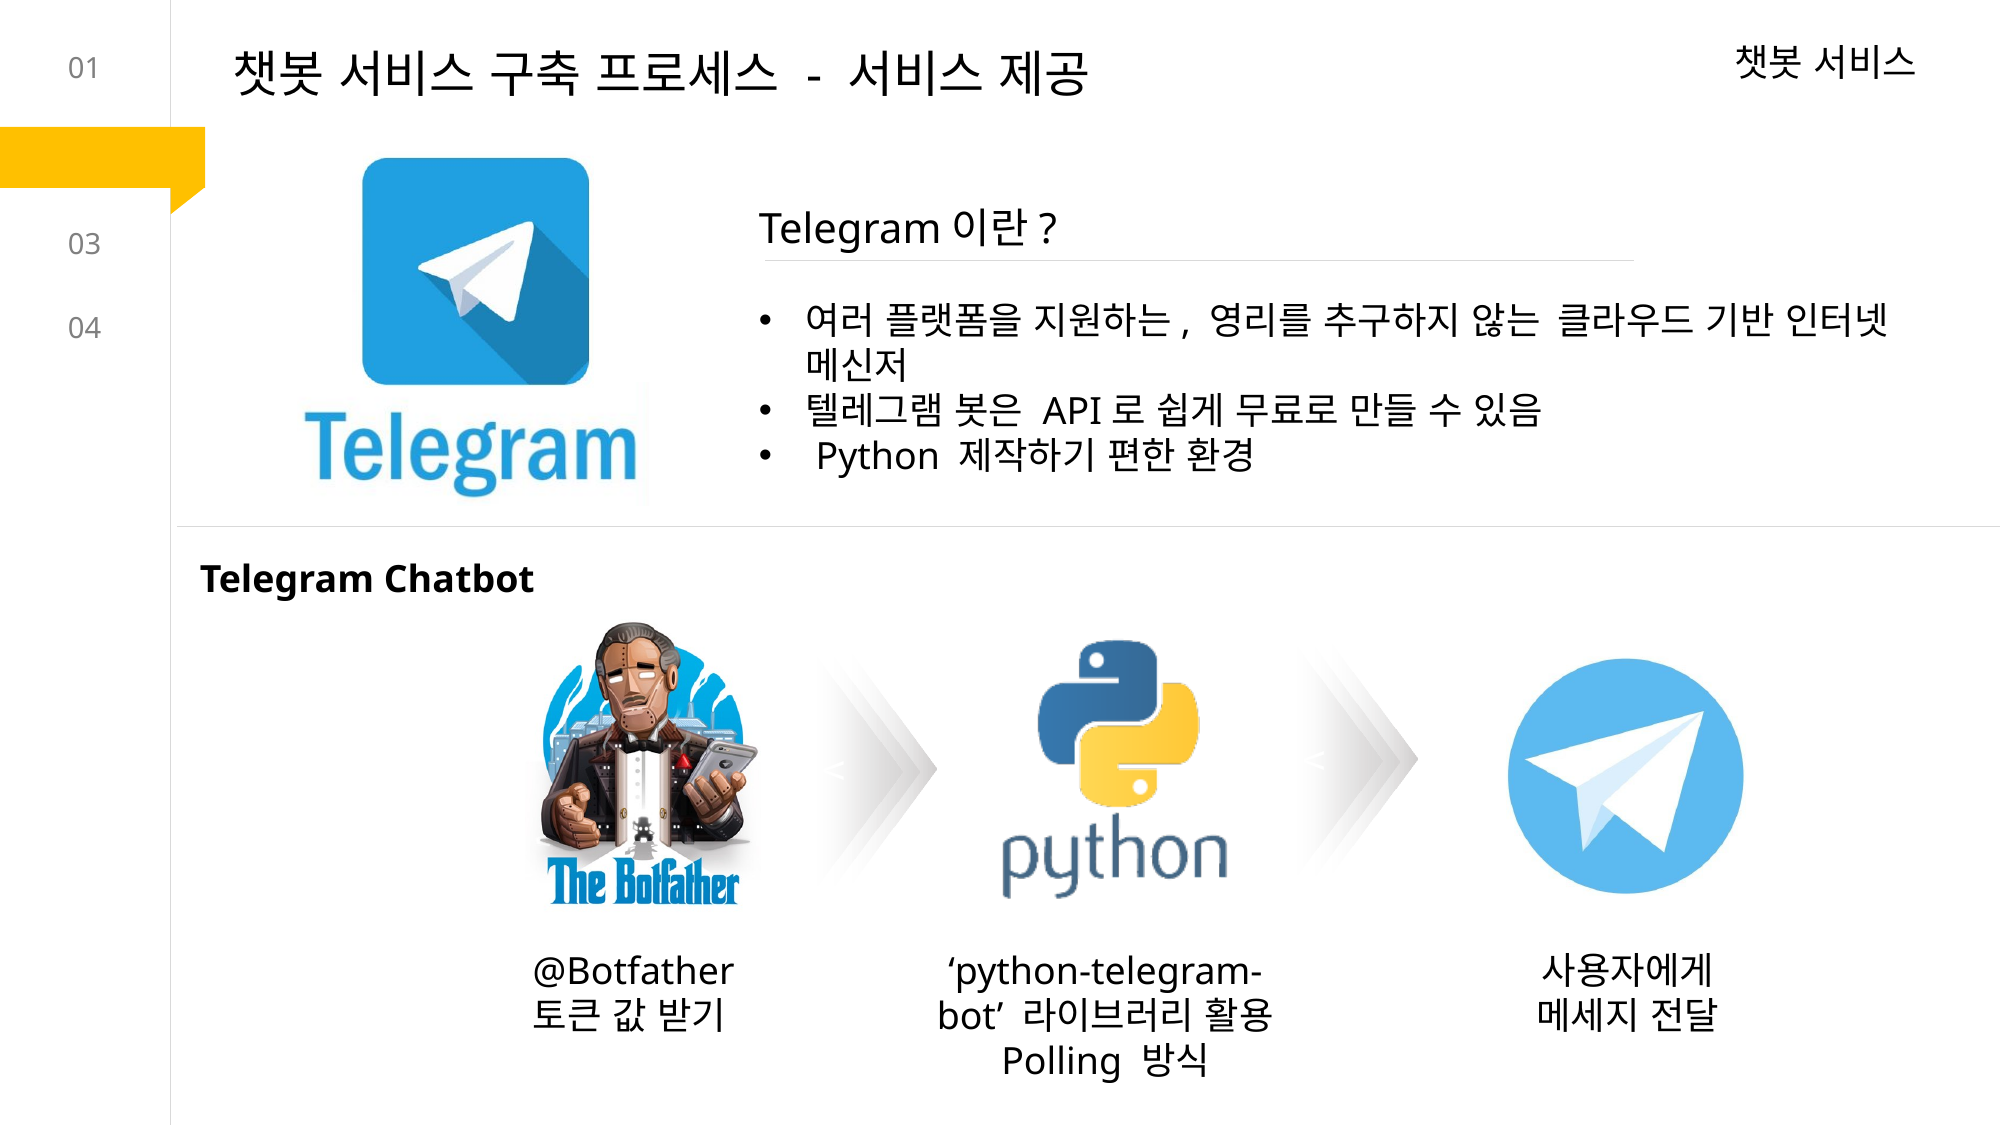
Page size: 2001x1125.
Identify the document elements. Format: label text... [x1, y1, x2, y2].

text_box 챗봇 서비스 구축 프로세스 - 서비스 제공 [217, 35, 1584, 110]
text_box Telegram이란? 여러 플랫폼을 지원하는, 영리를 추구하지 않는 클라우드 기반 인터넷 메신저 텔레그램 봇은 API로 쉽게 무료로 만들 수 있음 Python 제작하기 편한 환경 [744, 194, 1963, 485]
text_box 01 [53, 41, 117, 92]
text_box 03 [53, 218, 117, 268]
text_box ‘python-telegram-bot’ 라이브러리 활용 Polling 방식 [902, 940, 1309, 1090]
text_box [0, 126, 206, 215]
text_box 챗봇 서비스 [1719, 31, 1932, 92]
picture [1506, 655, 1750, 898]
picture [297, 151, 650, 506]
picture [961, 636, 1258, 911]
picture [525, 609, 761, 914]
text_box 사용자에게 메세지 전달 [1521, 940, 1735, 1045]
text_box @Botfather 토큰 값 받기 [517, 940, 902, 1045]
text_box 04 [53, 302, 117, 352]
text_box Telegram Chatbot [184, 547, 550, 608]
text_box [1297, 644, 1418, 875]
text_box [817, 655, 937, 886]
